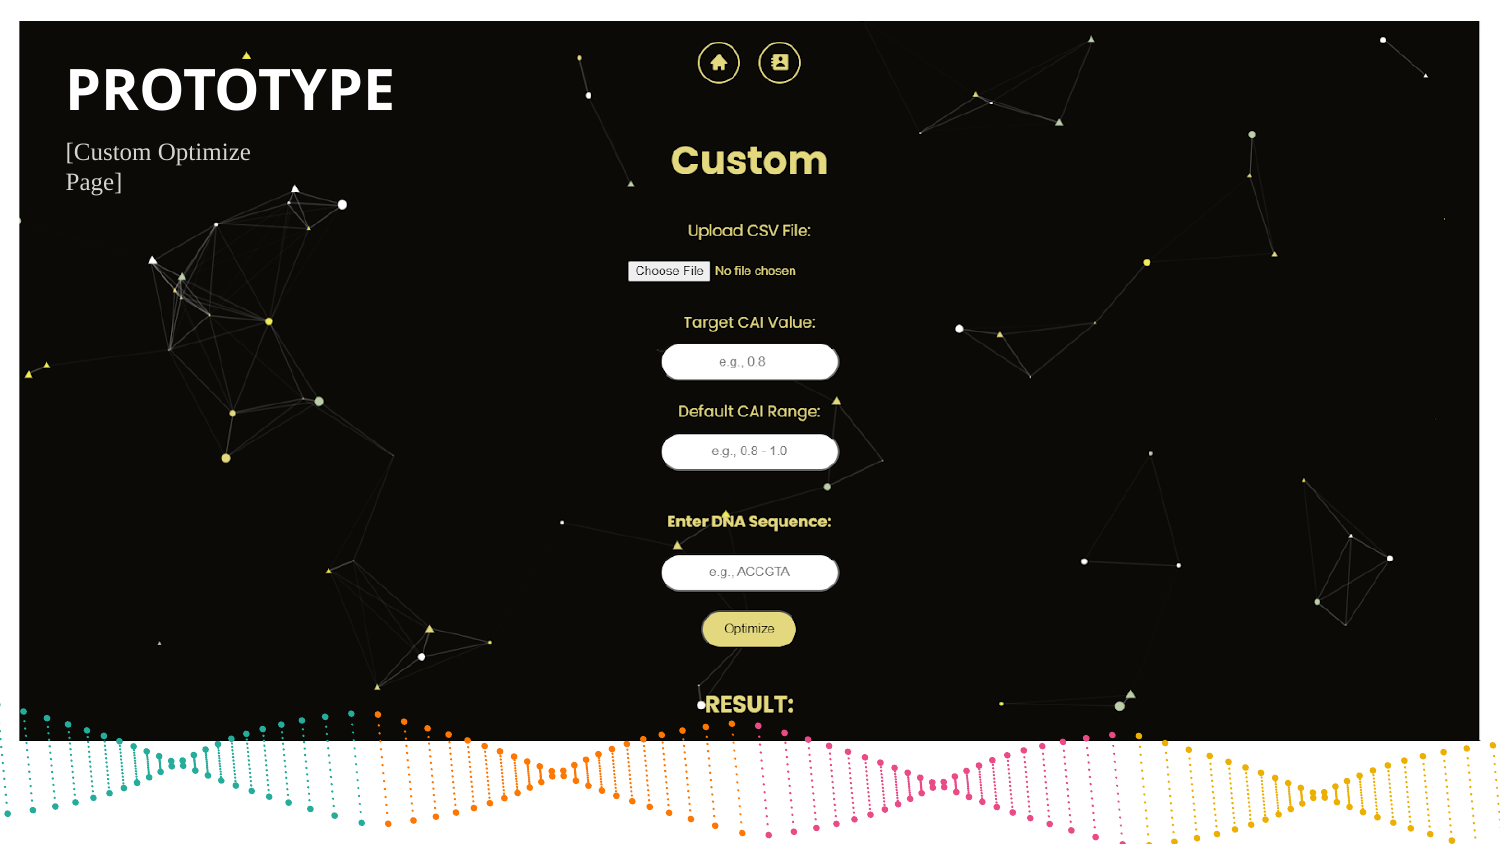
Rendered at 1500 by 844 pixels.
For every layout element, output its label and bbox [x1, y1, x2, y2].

text_box [0, 698, 1500, 844]
picture [19, 21, 1481, 698]
